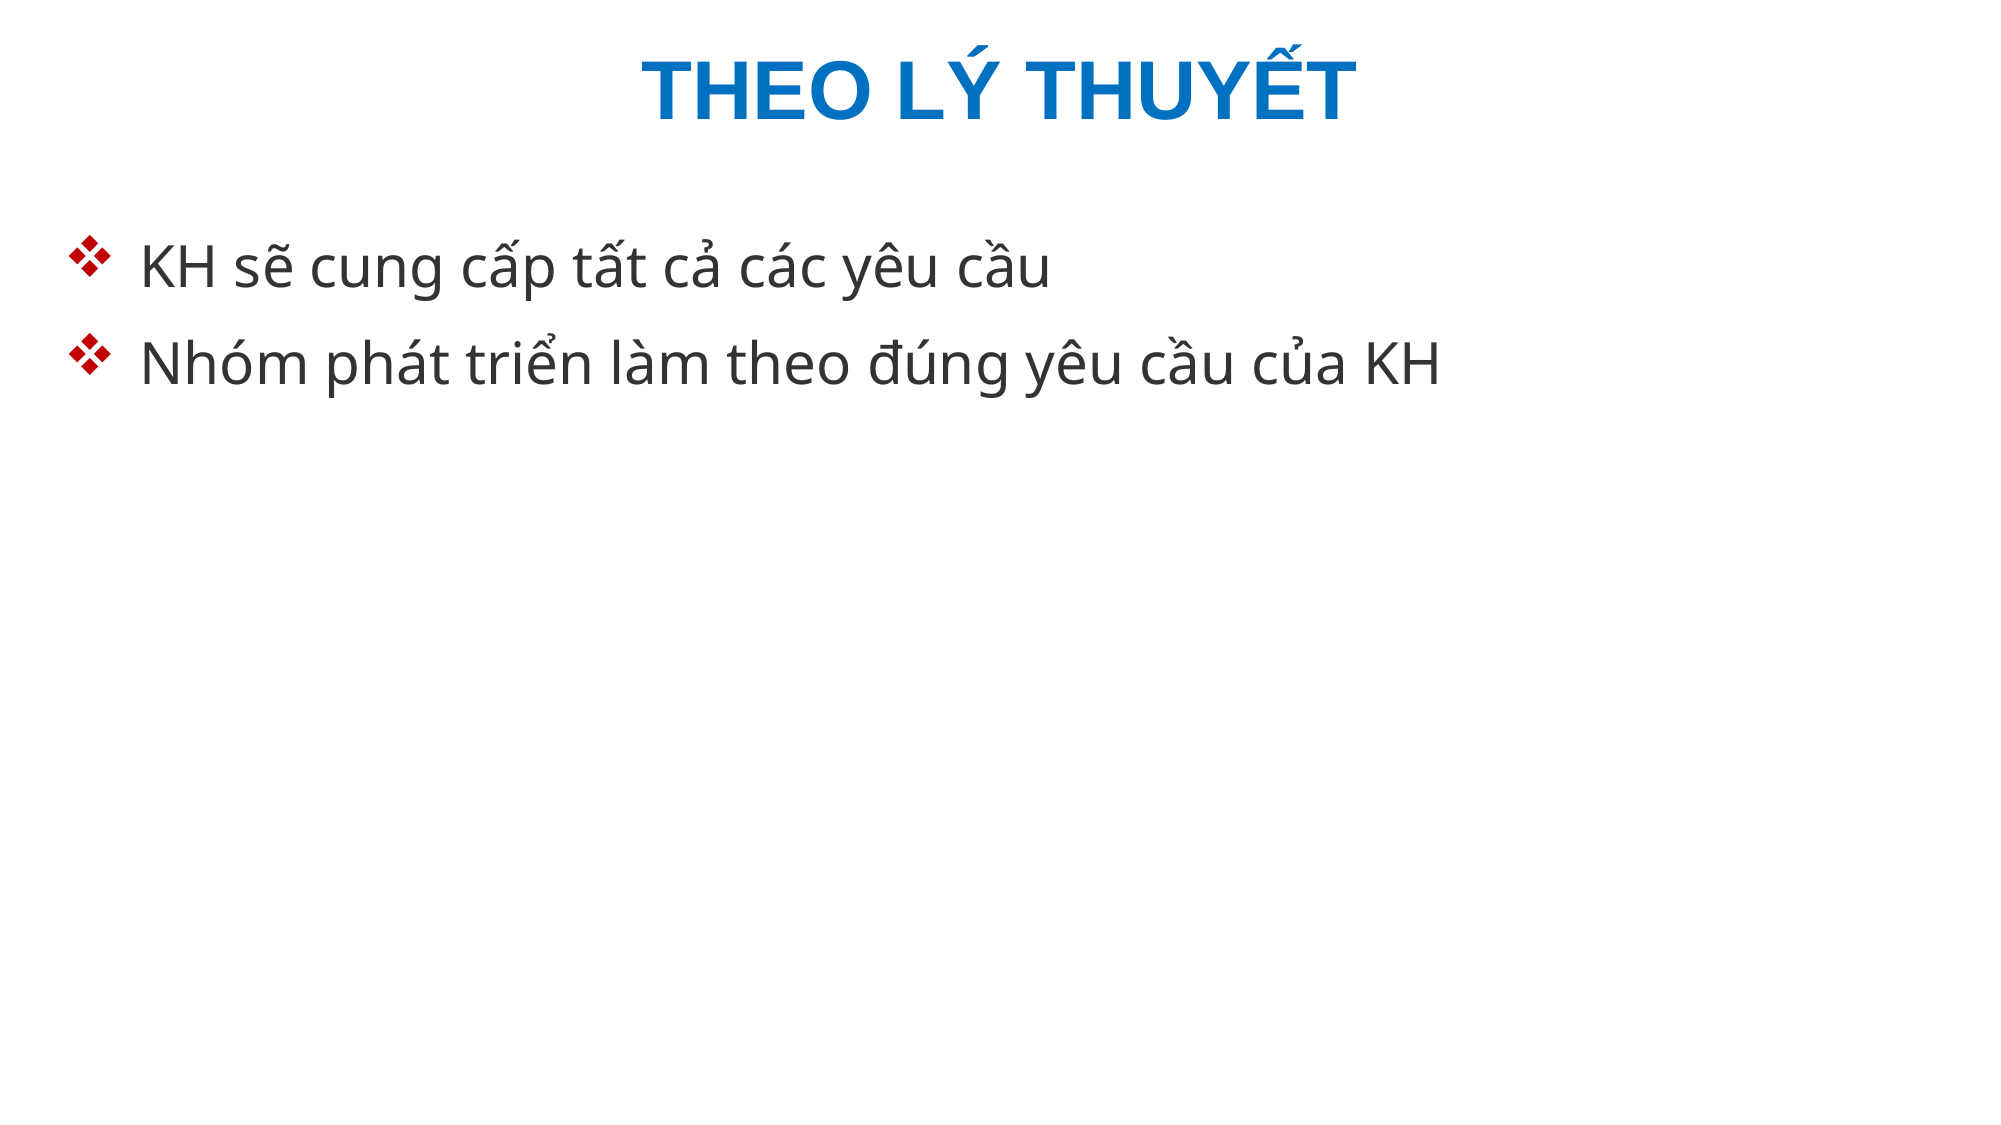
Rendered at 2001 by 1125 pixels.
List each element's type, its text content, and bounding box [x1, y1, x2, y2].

title THEO LÝ THUYẾT [174, 16, 1825, 168]
list KH sẽ cung cấp tất cả các yêu cầu Nhóm phát triển làm theo đúng yêu cầu của KH [48, 214, 1966, 1086]
